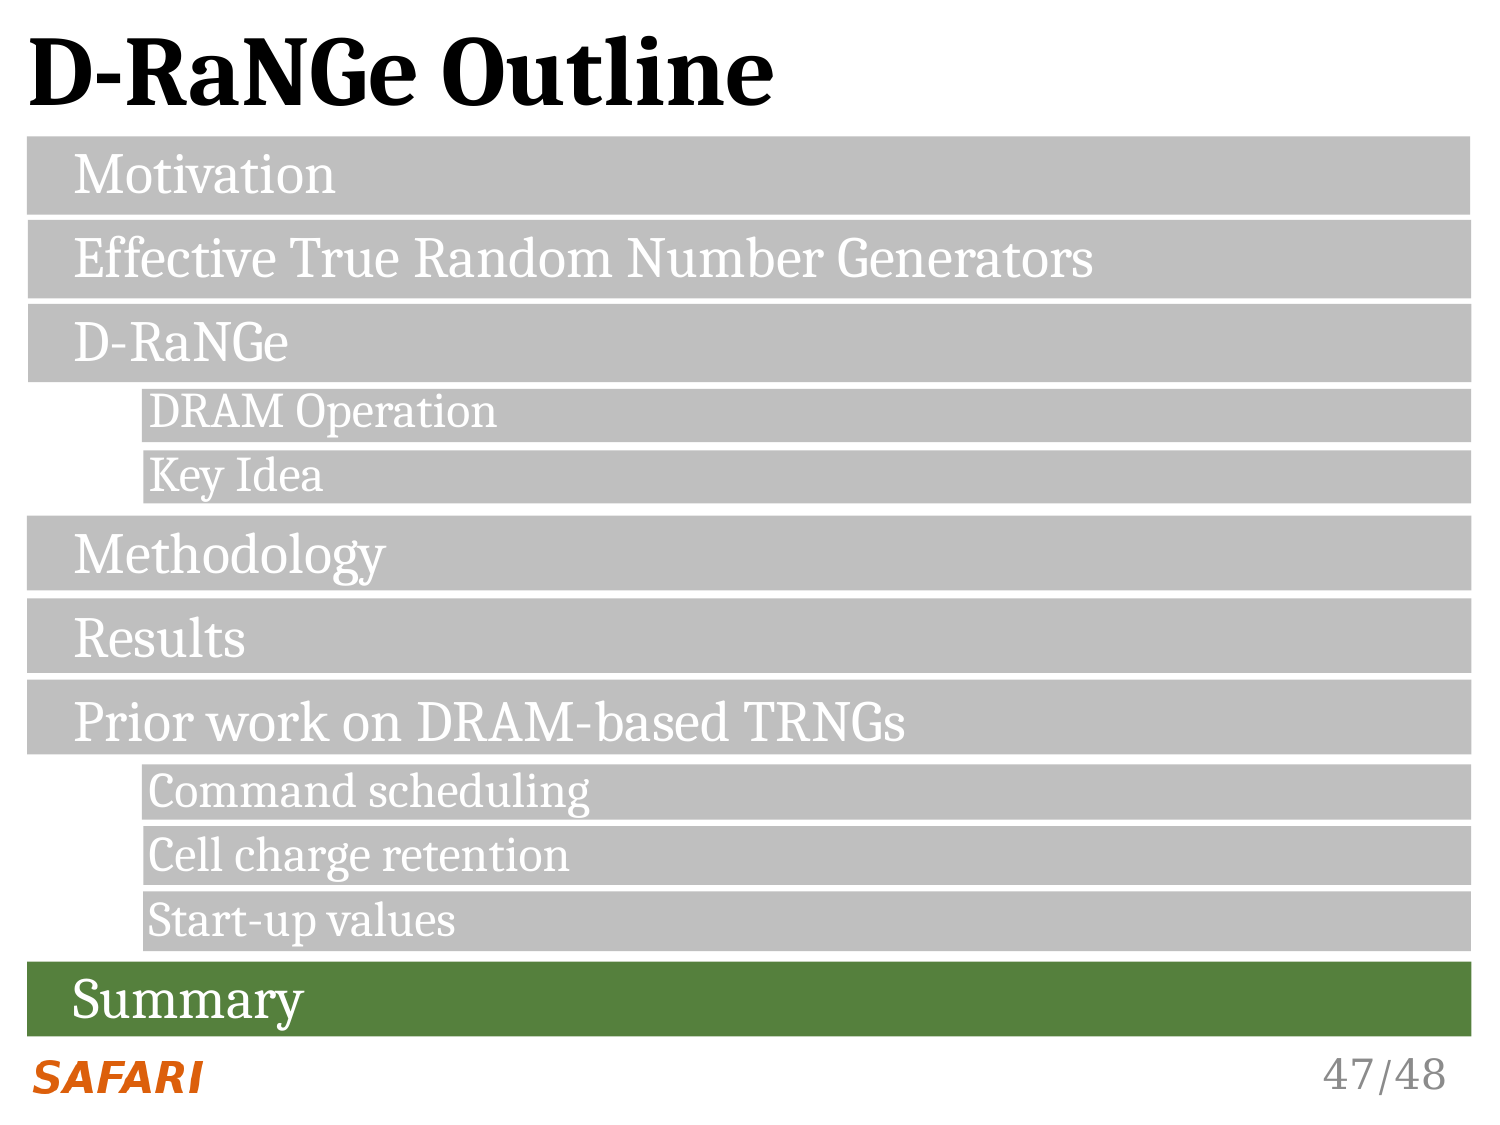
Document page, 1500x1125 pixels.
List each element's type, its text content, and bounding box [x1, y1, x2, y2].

text_box [1392, 597, 1472, 674]
text_box [1392, 515, 1472, 591]
text_box [1392, 303, 1473, 383]
list Motivation Effective True Random Number Generators D-RaNGe DRAM Operation Key Idea Methodology Results Prior work on DRAM-based TRNGs Command scheduling Cell charge retention Start-up values Summary [58, 135, 1392, 1009]
text_box [1392, 449, 1472, 504]
picture [31, 1051, 209, 1104]
text_box [27, 219, 58, 299]
text_box [1392, 679, 1472, 755]
text_box [27, 303, 58, 383]
text_box [1392, 763, 1472, 821]
text_box [26, 961, 1472, 1037]
text_box [26, 597, 58, 674]
text_box [26, 515, 58, 591]
text_box [1392, 825, 1472, 886]
text_box [26, 679, 58, 755]
text_box [1392, 219, 1472, 299]
title D-RaNGe Outline [12, 12, 1487, 134]
text_box [26, 135, 58, 216]
text_box [1392, 388, 1472, 443]
text_box [1392, 135, 1471, 216]
text_box [1392, 890, 1472, 952]
